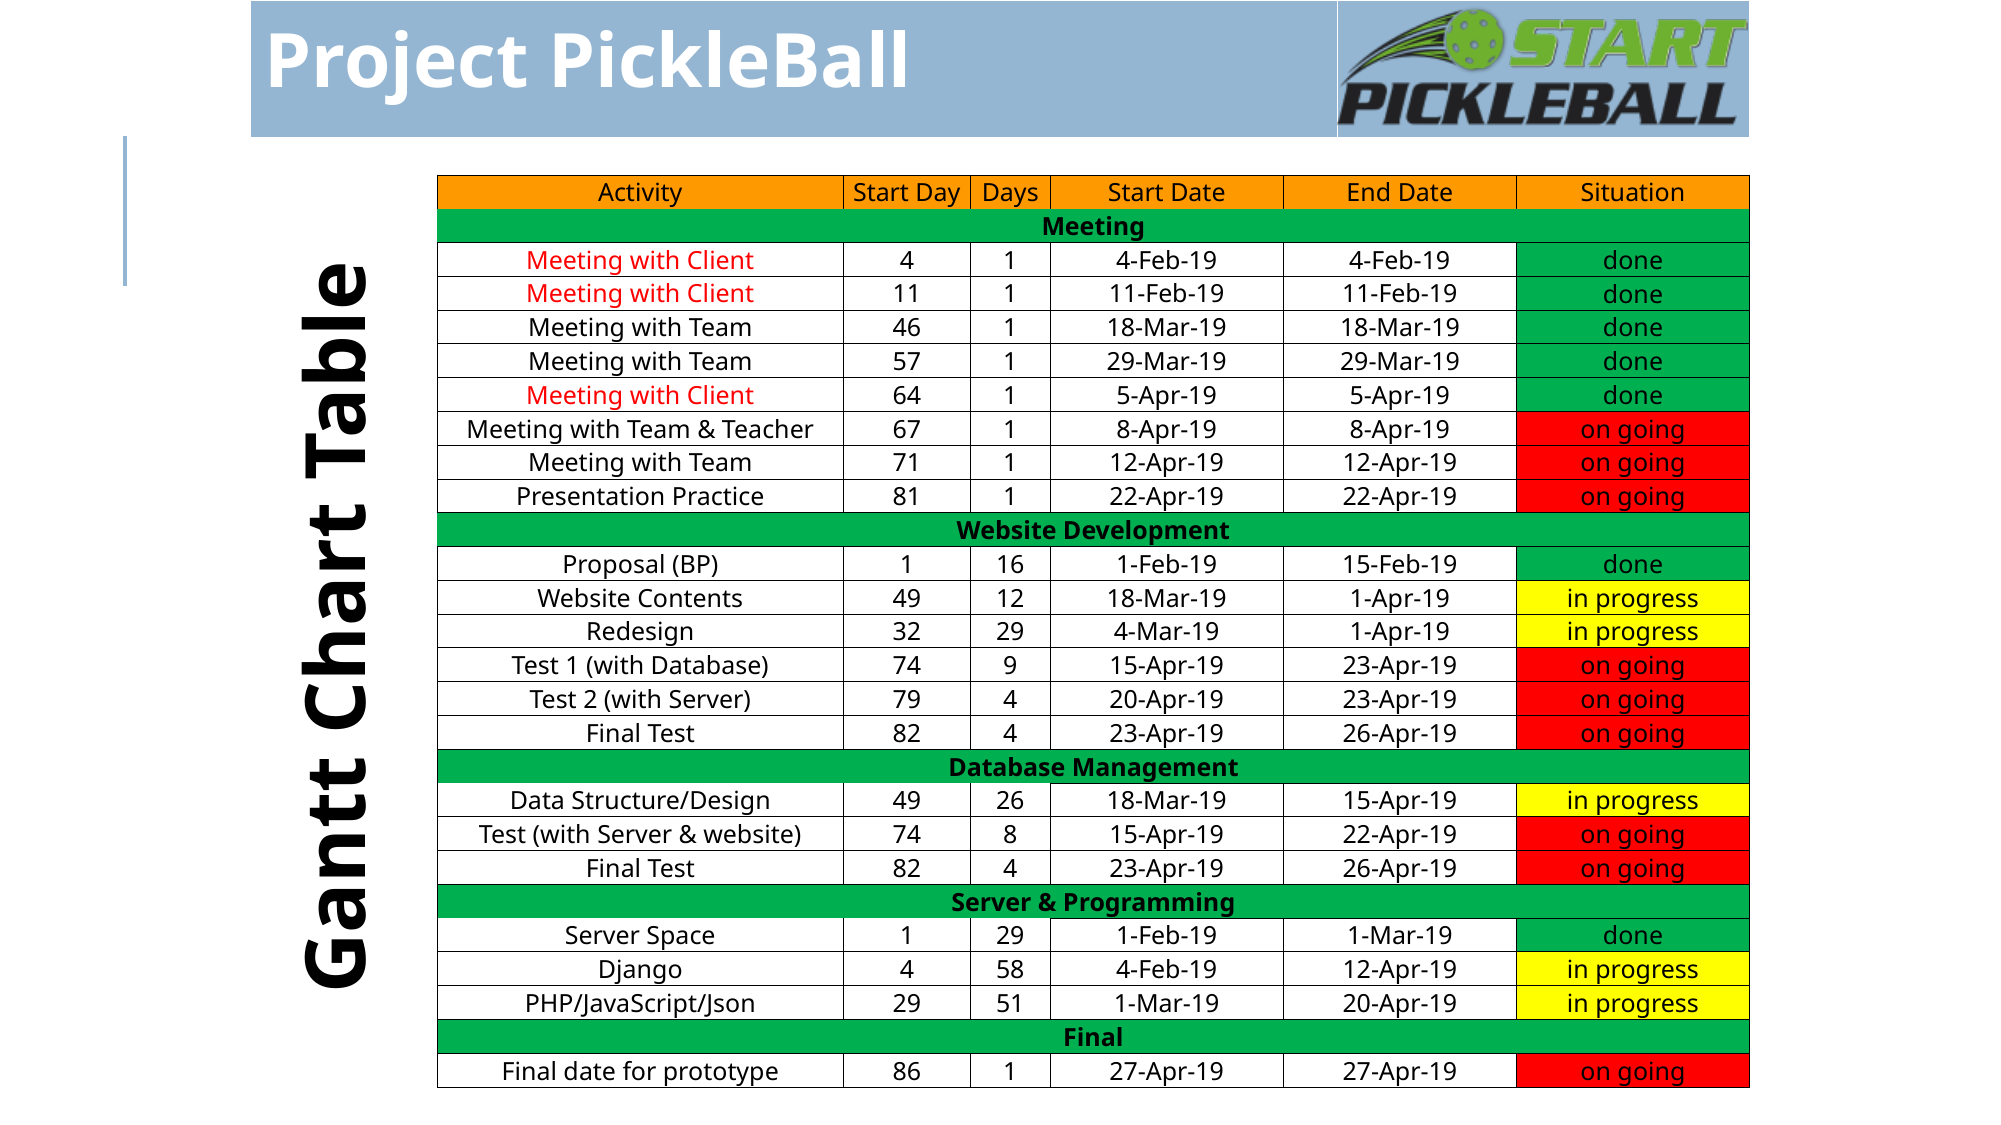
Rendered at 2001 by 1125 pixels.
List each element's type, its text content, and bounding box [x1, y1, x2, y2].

table_cell 8-Apr-19 [1284, 412, 1516, 445]
table_cell Final Test [438, 851, 843, 884]
table_cell 11 [844, 277, 970, 310]
table_cell Proposal (BP) [438, 547, 843, 580]
table_cell done [1517, 311, 1749, 343]
table_cell 18-Mar-19 [1284, 311, 1516, 343]
table_cell 20-Apr-19 [1284, 986, 1516, 1019]
table_cell 1 [844, 918, 970, 951]
table_cell Meeting with Team [438, 344, 843, 377]
table_cell 51 [971, 986, 1050, 1019]
table_cell 49 [844, 783, 970, 816]
table_cell 5-Apr-19 [1051, 378, 1283, 411]
table_cell 71 [844, 446, 970, 479]
table_cell 9 [971, 648, 1050, 681]
table_cell 15-Apr-19 [1051, 817, 1283, 850]
table_cell 16 [971, 547, 1050, 580]
table_cell 58 [971, 952, 1050, 985]
table_cell done [1517, 919, 1749, 951]
table_cell Meeting with Client [438, 277, 843, 310]
table_cell 74 [844, 648, 970, 681]
table_cell Meeting [437, 209, 1749, 242]
table_cell 1-Apr-19 [1284, 615, 1516, 647]
table_cell Database Management [438, 750, 1749, 783]
table_cell on going [1517, 412, 1749, 445]
text_box Gantt Chart Table [275, 246, 390, 1009]
table_cell 27-Apr-19 [1051, 1054, 1283, 1087]
table_cell 22-Apr-19 [1051, 480, 1283, 512]
table_cell in progress [1517, 615, 1749, 647]
table_cell PHP/JavaScript/Json [438, 986, 843, 1019]
table_cell 4 [971, 851, 1050, 884]
table_cell 11-Feb-19 [1051, 277, 1283, 310]
table_cell Test 1 (with Database) [438, 648, 843, 681]
table_cell 74 [844, 817, 970, 850]
table_cell 15-Feb-19 [1284, 547, 1516, 580]
table_cell done [1517, 277, 1749, 310]
table_cell on going [1517, 817, 1749, 850]
table_cell 4 [971, 716, 1050, 749]
table_header Start Date [1051, 176, 1283, 209]
table_cell 11-Feb-19 [1284, 277, 1516, 310]
table_cell 1 [971, 344, 1050, 377]
table_cell 12-Apr-19 [1051, 446, 1283, 479]
table_cell 1 [844, 547, 970, 580]
table_cell on going [1517, 1054, 1749, 1087]
table_cell Final Test [438, 716, 843, 749]
table_cell 1-Apr-19 [1284, 581, 1516, 614]
table_cell Meeting with Team & Teacher [438, 412, 843, 445]
table_header Days [971, 176, 1050, 209]
table_cell 4-Mar-19 [1051, 615, 1283, 647]
table_cell 4-Feb-19 [1051, 243, 1283, 276]
table_cell 1 [971, 480, 1050, 512]
table_cell Meeting with Team [438, 311, 843, 343]
table_header Situation [1517, 176, 1749, 209]
table_cell 4 [971, 682, 1050, 715]
table_cell Final [438, 1020, 1749, 1053]
table_cell 18-Mar-19 [1051, 581, 1283, 614]
table_cell 86 [844, 1054, 970, 1087]
table_header Activity [438, 176, 843, 209]
table_cell 26 [971, 783, 1050, 816]
table_cell on going [1517, 716, 1749, 749]
table_cell 1 [971, 1054, 1050, 1087]
table_cell 23-Apr-19 [1284, 648, 1516, 681]
table_cell Final date for prototype [438, 1054, 843, 1087]
table_cell on going [1517, 851, 1749, 884]
table_cell Meeting with Client [438, 378, 843, 411]
table_cell 29 [844, 986, 970, 1019]
table_cell Server & Programming [438, 885, 1749, 918]
table_cell 29 [971, 918, 1050, 951]
table_cell Server Space [438, 918, 843, 951]
table_cell 1 [971, 243, 1050, 276]
table_cell 29-Mar-19 [1284, 344, 1516, 377]
picture [1337, 4, 1748, 131]
table_cell 57 [844, 344, 970, 377]
table_cell 15-Apr-19 [1051, 648, 1283, 681]
table_cell 1-Feb-19 [1051, 547, 1283, 580]
table_cell 4 [844, 243, 970, 276]
table_cell 26-Apr-19 [1284, 716, 1516, 749]
table_cell 1 [971, 311, 1050, 343]
table_cell 64 [844, 378, 970, 411]
table_header Project PickleBall [251, 1, 1335, 137]
table_cell 1 [971, 277, 1050, 310]
table_cell 23-Apr-19 [1051, 851, 1283, 884]
table_cell Test 2 (with Server) [438, 682, 843, 715]
table_cell 46 [844, 311, 970, 343]
table_cell 12-Apr-19 [1284, 952, 1516, 985]
table_cell 22-Apr-19 [1284, 480, 1516, 512]
table_cell 12-Apr-19 [1284, 446, 1516, 479]
table_cell 67 [844, 412, 970, 445]
table_cell 1-Mar-19 [1284, 919, 1516, 951]
table_cell 1 [971, 412, 1050, 445]
table_cell done [1517, 547, 1749, 580]
table_cell 81 [844, 480, 970, 512]
table_cell 4-Feb-19 [1051, 952, 1283, 985]
table_cell 82 [844, 716, 970, 749]
table_cell 18-Mar-19 [1051, 311, 1283, 343]
table_cell 49 [844, 581, 970, 614]
table_cell Presentation Practice [438, 480, 843, 512]
table_cell 23-Apr-19 [1051, 716, 1283, 749]
table_cell 23-Apr-19 [1284, 682, 1516, 715]
table_cell 79 [844, 682, 970, 715]
table_cell Meeting with Team [438, 446, 843, 479]
table_cell in progress [1517, 952, 1749, 985]
table_cell 29-Mar-19 [1051, 344, 1283, 377]
table_cell 1-Mar-19 [1051, 986, 1283, 1019]
table_cell done [1517, 378, 1749, 411]
table_cell Django [438, 952, 843, 985]
table_cell Meeting with Client [438, 243, 843, 276]
table_cell on going [1517, 648, 1749, 681]
table_cell 82 [844, 851, 970, 884]
table_cell 32 [844, 615, 970, 647]
table_cell in progress [1517, 581, 1749, 614]
table_cell 18-Mar-19 [1051, 784, 1283, 816]
table_cell on going [1517, 682, 1749, 715]
table_cell 12 [971, 581, 1050, 614]
table_cell 8 [971, 817, 1050, 850]
table_cell Redesign [438, 615, 843, 647]
table_cell on going [1517, 446, 1749, 479]
table_header End Date [1284, 176, 1516, 209]
table_cell done [1517, 344, 1749, 377]
table_cell 27-Apr-19 [1284, 1054, 1516, 1087]
table_cell Website Contents [438, 581, 843, 614]
table_cell 1 [971, 378, 1050, 411]
table_cell 22-Apr-19 [1284, 817, 1516, 850]
table_cell 15-Apr-19 [1284, 784, 1516, 816]
table_cell in progress [1517, 784, 1749, 816]
table_cell 8-Apr-19 [1051, 412, 1283, 445]
table_cell Test (with Server & website) [438, 817, 843, 850]
table_cell 4-Feb-19 [1284, 243, 1516, 276]
table_cell 20-Apr-19 [1051, 682, 1283, 715]
table_cell 1 [971, 446, 1050, 479]
table_cell in progress [1517, 986, 1749, 1019]
table_cell on going [1517, 480, 1749, 512]
table_cell Website Development [437, 513, 1749, 546]
table_cell done [1517, 243, 1749, 276]
table_cell 29 [971, 615, 1050, 647]
table_cell 1-Feb-19 [1051, 919, 1283, 951]
table_cell Data Structure/Design [438, 783, 843, 816]
table_header Start Day [844, 176, 970, 209]
table_cell 5-Apr-19 [1284, 378, 1516, 411]
table_cell 26-Apr-19 [1284, 851, 1516, 884]
table_cell 4 [844, 952, 970, 985]
